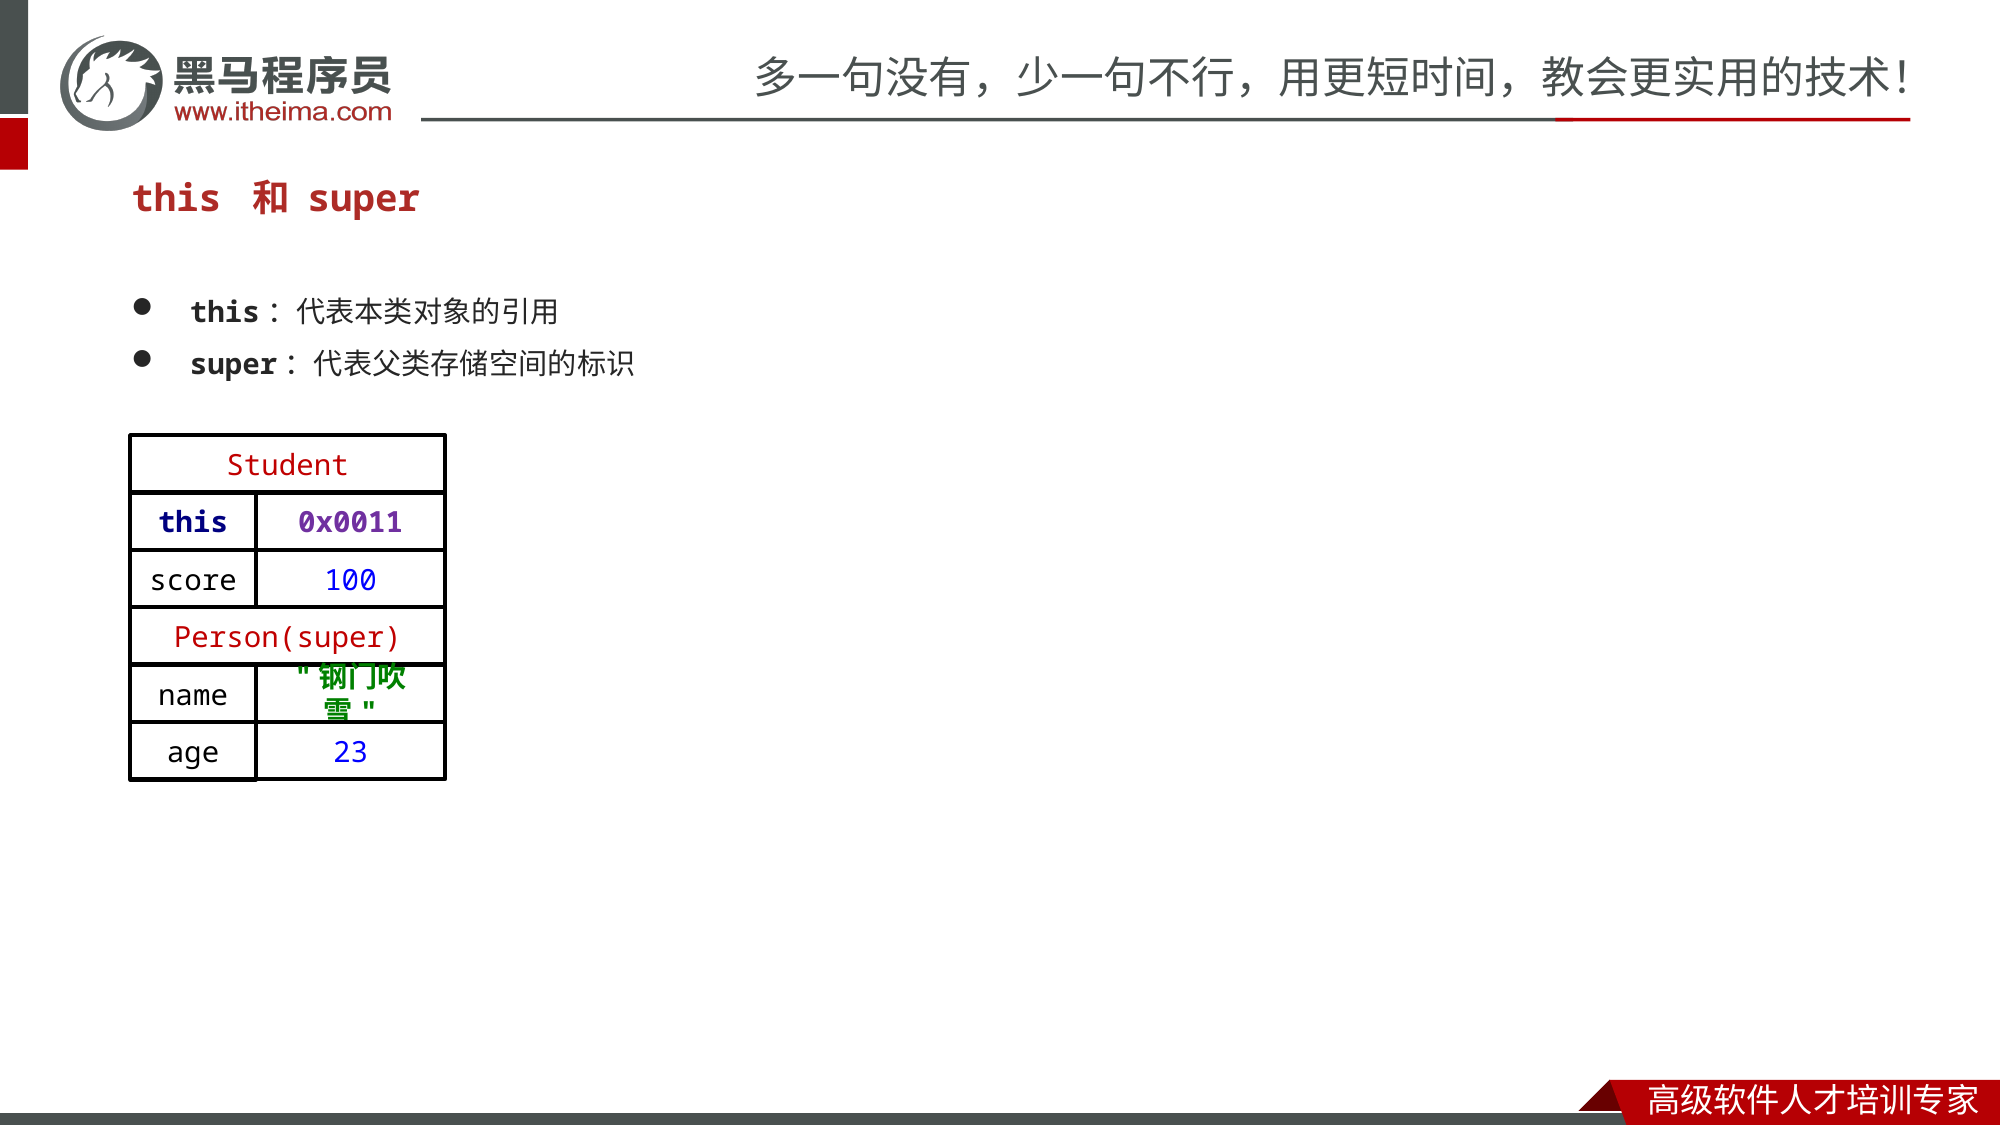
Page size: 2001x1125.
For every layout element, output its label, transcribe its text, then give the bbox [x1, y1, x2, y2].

title [116, 40, 1556, 125]
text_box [129, 549, 446, 608]
text_box 0x0011 [254, 490, 447, 548]
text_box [129, 722, 446, 780]
text_box this [128, 490, 254, 548]
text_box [129, 664, 446, 721]
text_box this 和 super [116, 154, 1880, 239]
text_box this：代表本类对象的引用 super：代表父类存储空间的标识 [116, 268, 1815, 388]
text_box Person(super) [128, 615, 447, 663]
text_box Student [128, 433, 447, 490]
picture [14, 0, 453, 179]
